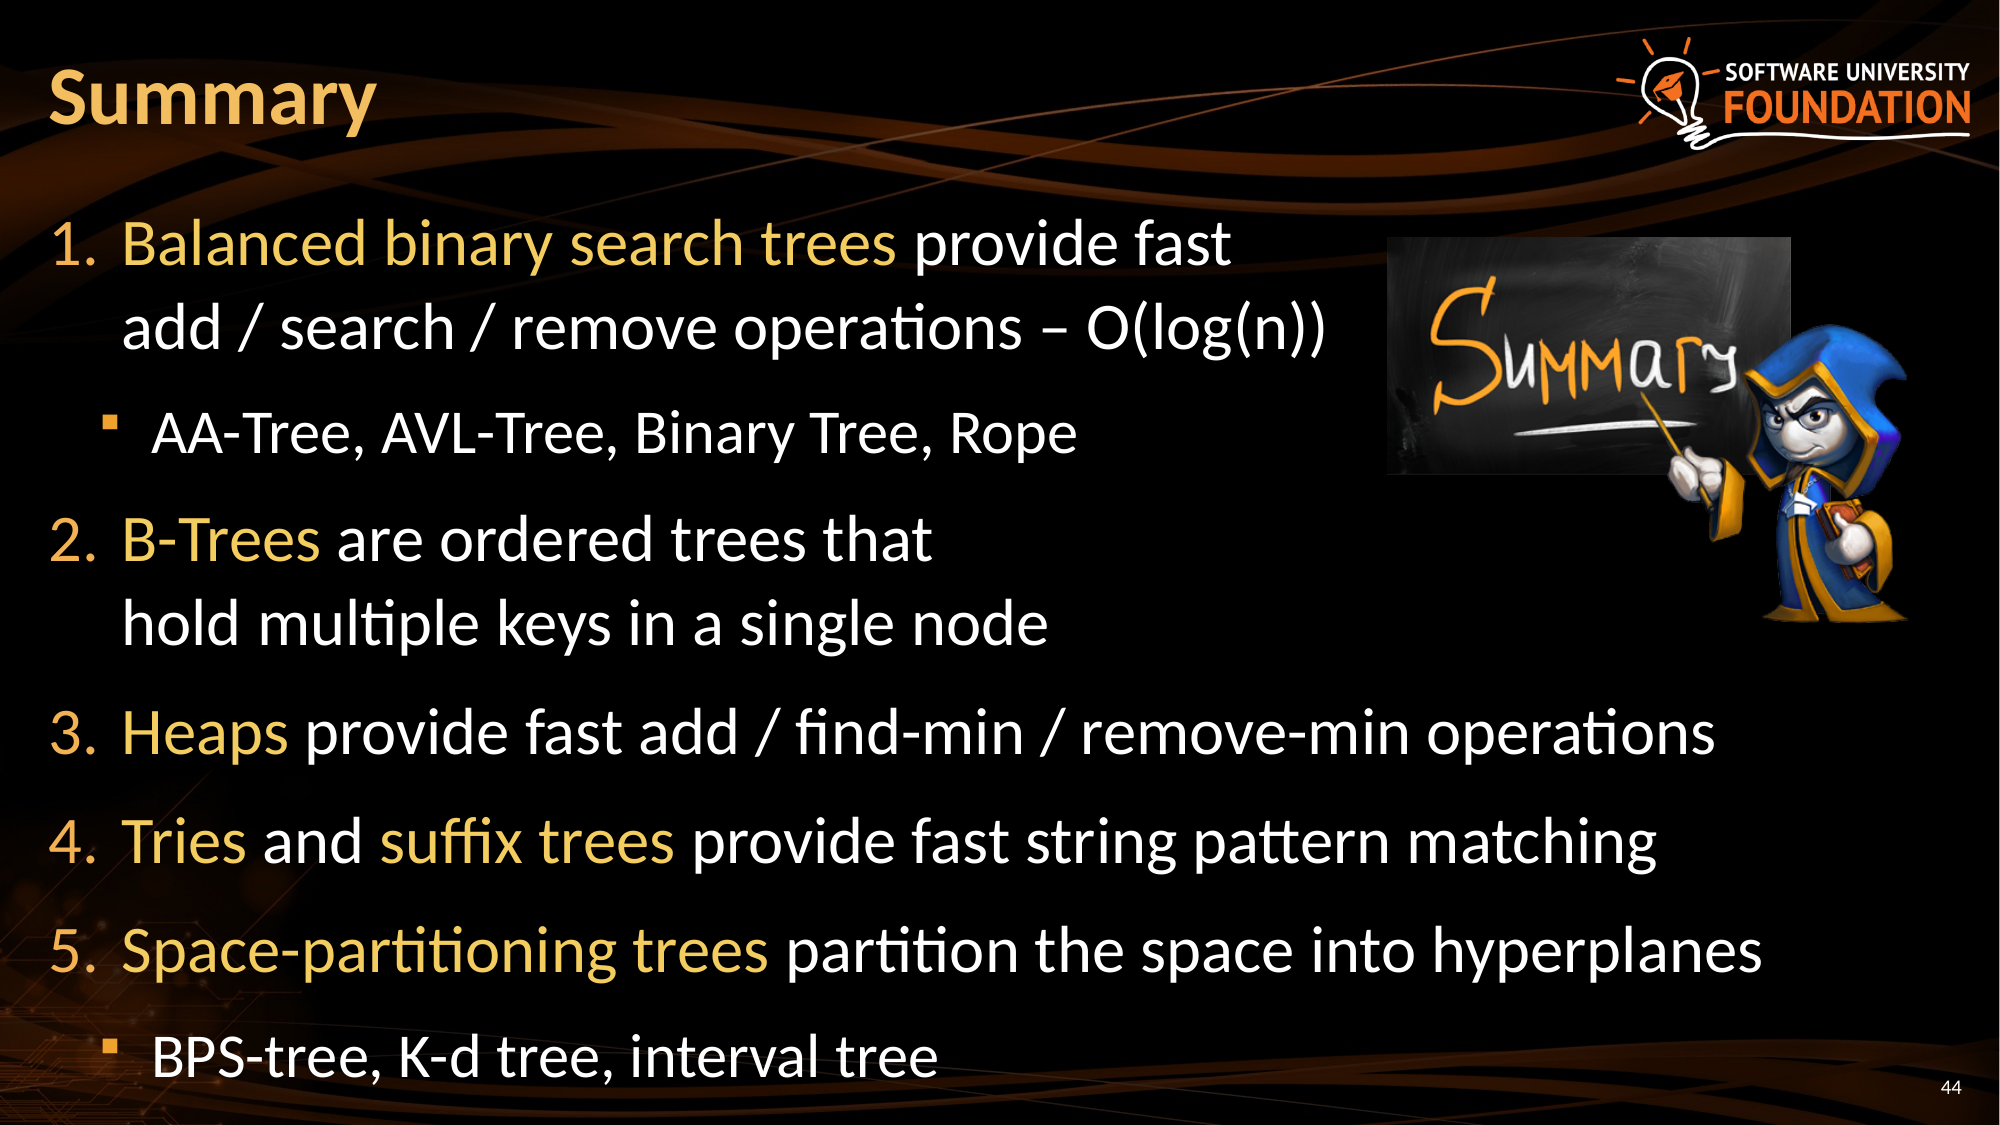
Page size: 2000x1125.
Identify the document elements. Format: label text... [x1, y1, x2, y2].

title Summary [30, 6, 1602, 189]
picture [0, 0, 2000, 1125]
list Balanced binary search trees provide fast add / search / remove operations – O(log(n)) AA-Tree, AVL-Tree, Binary Tree, Rope B-Trees are ordered trees that hold multiple keys in a single node Heaps provide fast add / find-min / remove-min operations Tries and suffix trees provide fast string pattern matching Space-partitioning trees partition the space into hyperplanes BPS-tree, K-d tree, interval tree [31, 188, 1968, 1103]
